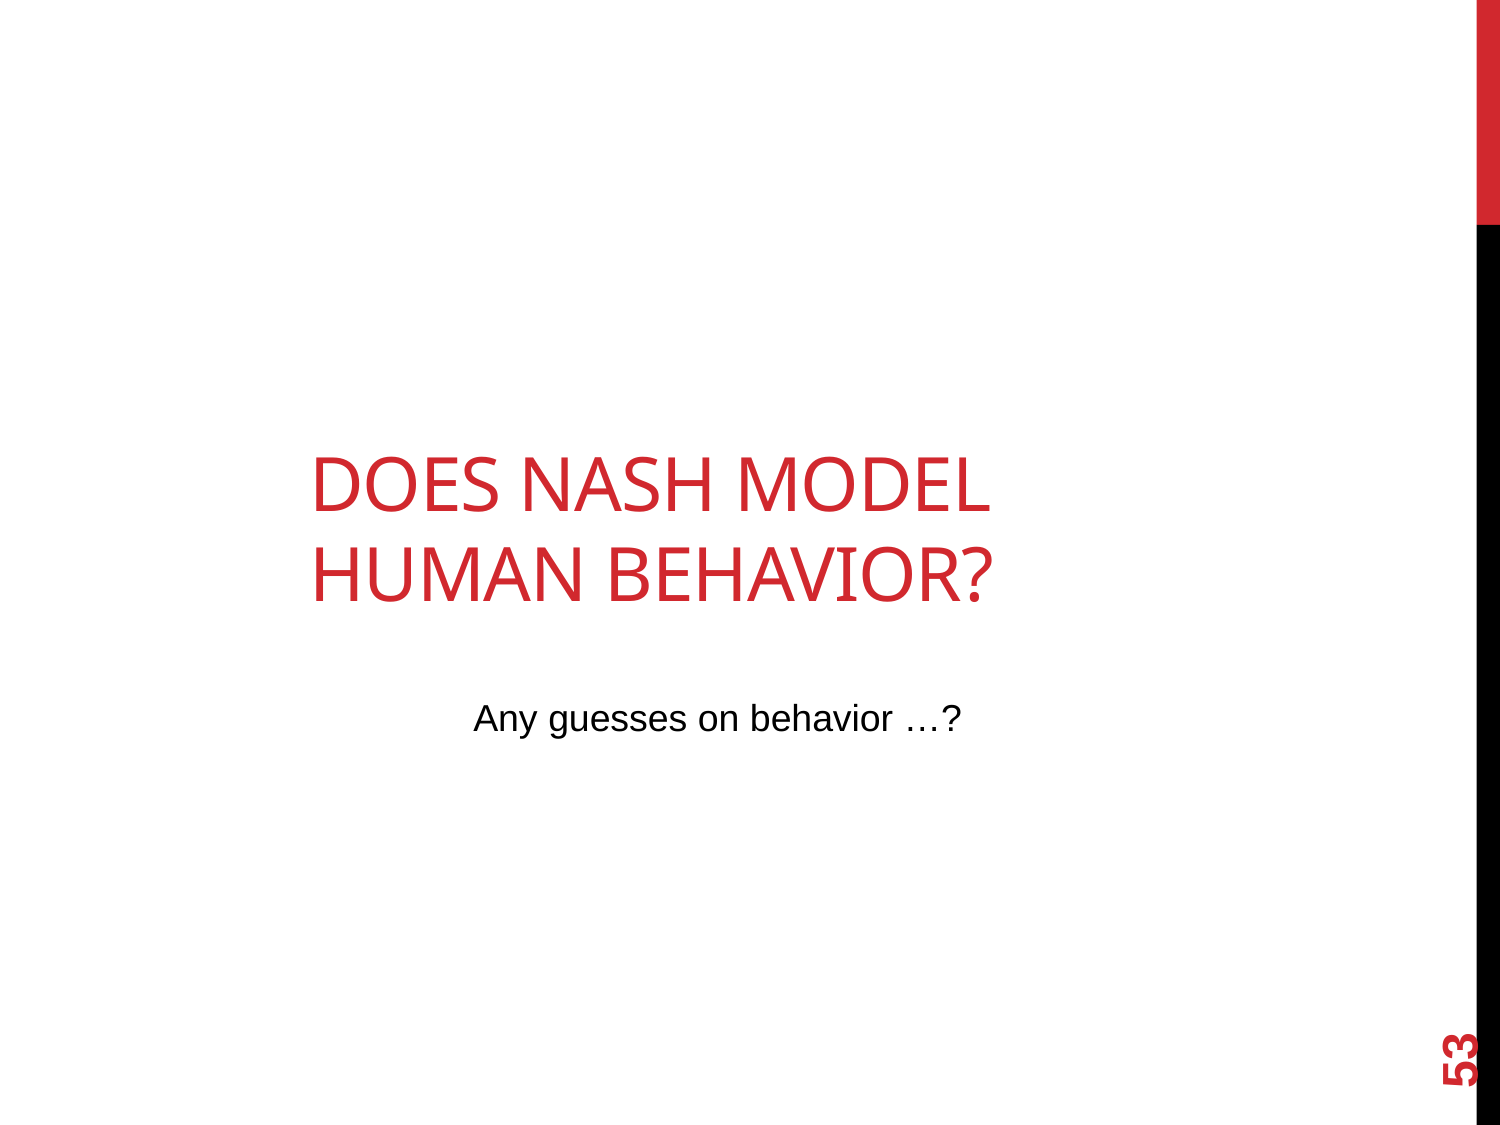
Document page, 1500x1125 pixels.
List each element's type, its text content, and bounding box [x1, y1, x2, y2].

title Does Nash Model Human Behavior? [294, 398, 1245, 624]
text_box Any guesses on behavior …? [458, 686, 983, 747]
slide_number 53 [1427, 887, 1488, 1104]
